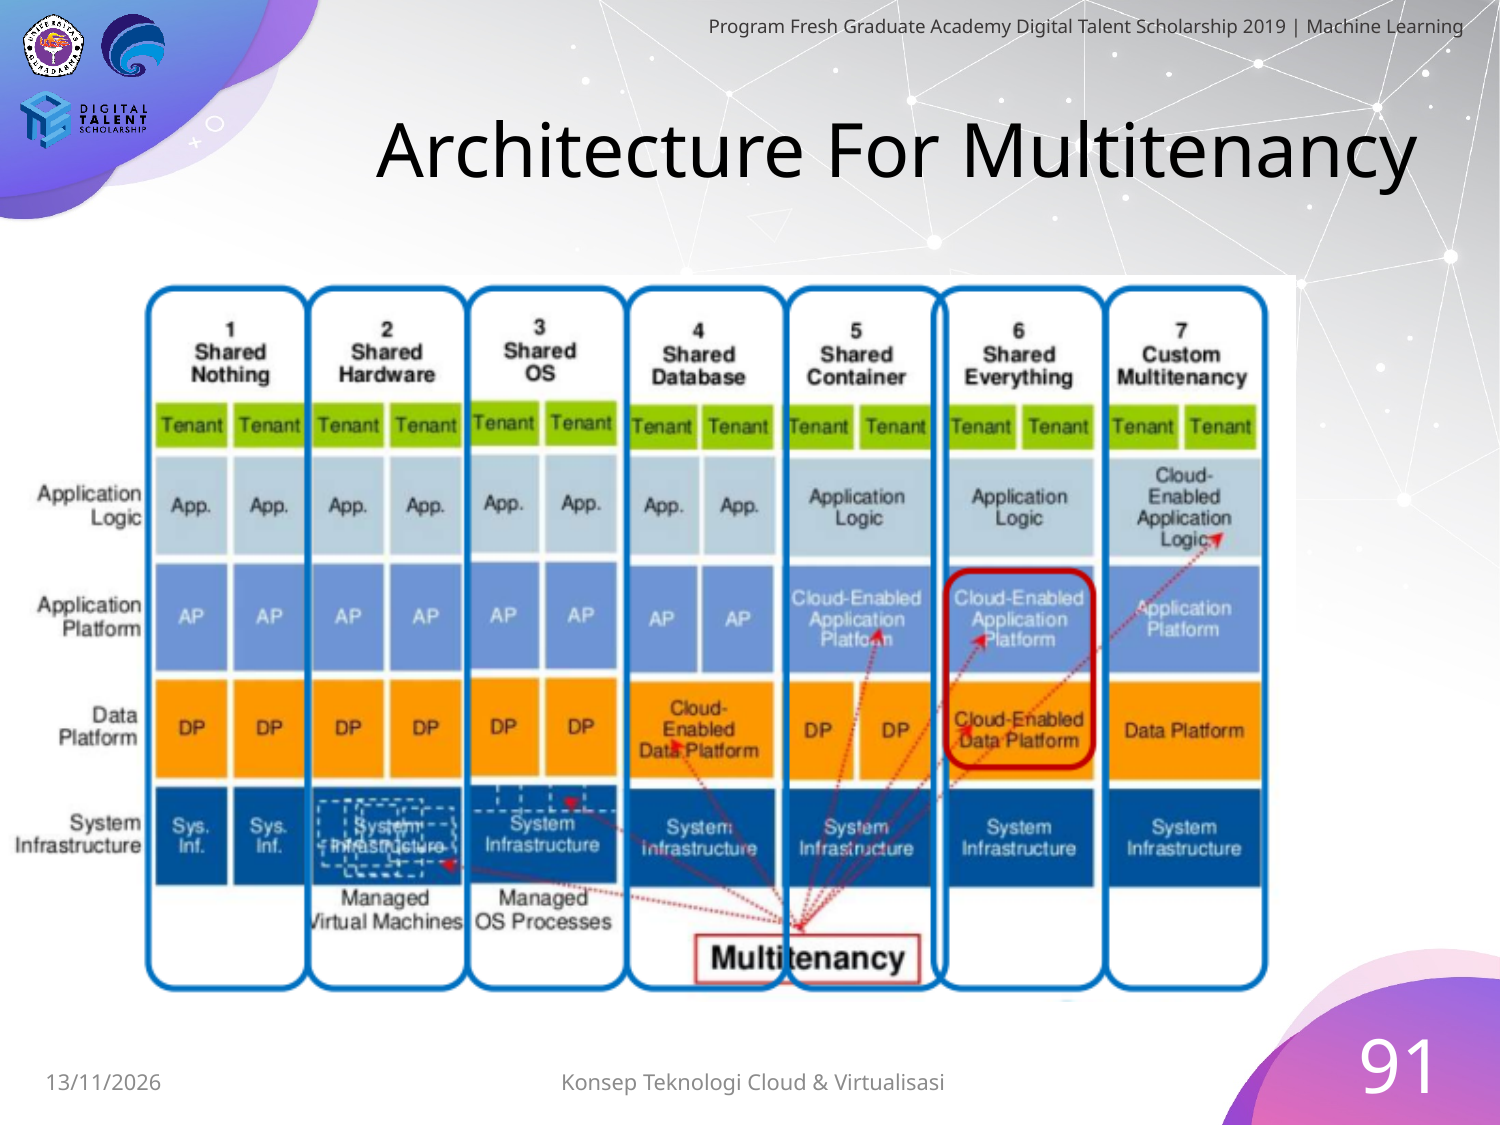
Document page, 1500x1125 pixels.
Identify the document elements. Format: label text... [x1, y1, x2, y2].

title Architecture For Multitenancy [294, 83, 1500, 224]
slide_number 91 [1327, 1025, 1477, 1115]
picture [0, 0, 1500, 1125]
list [0, 275, 1296, 1002]
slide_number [30, 1053, 272, 1114]
footer Konsep Teknologi Cloud & Virtualisasi [386, 1053, 1121, 1114]
